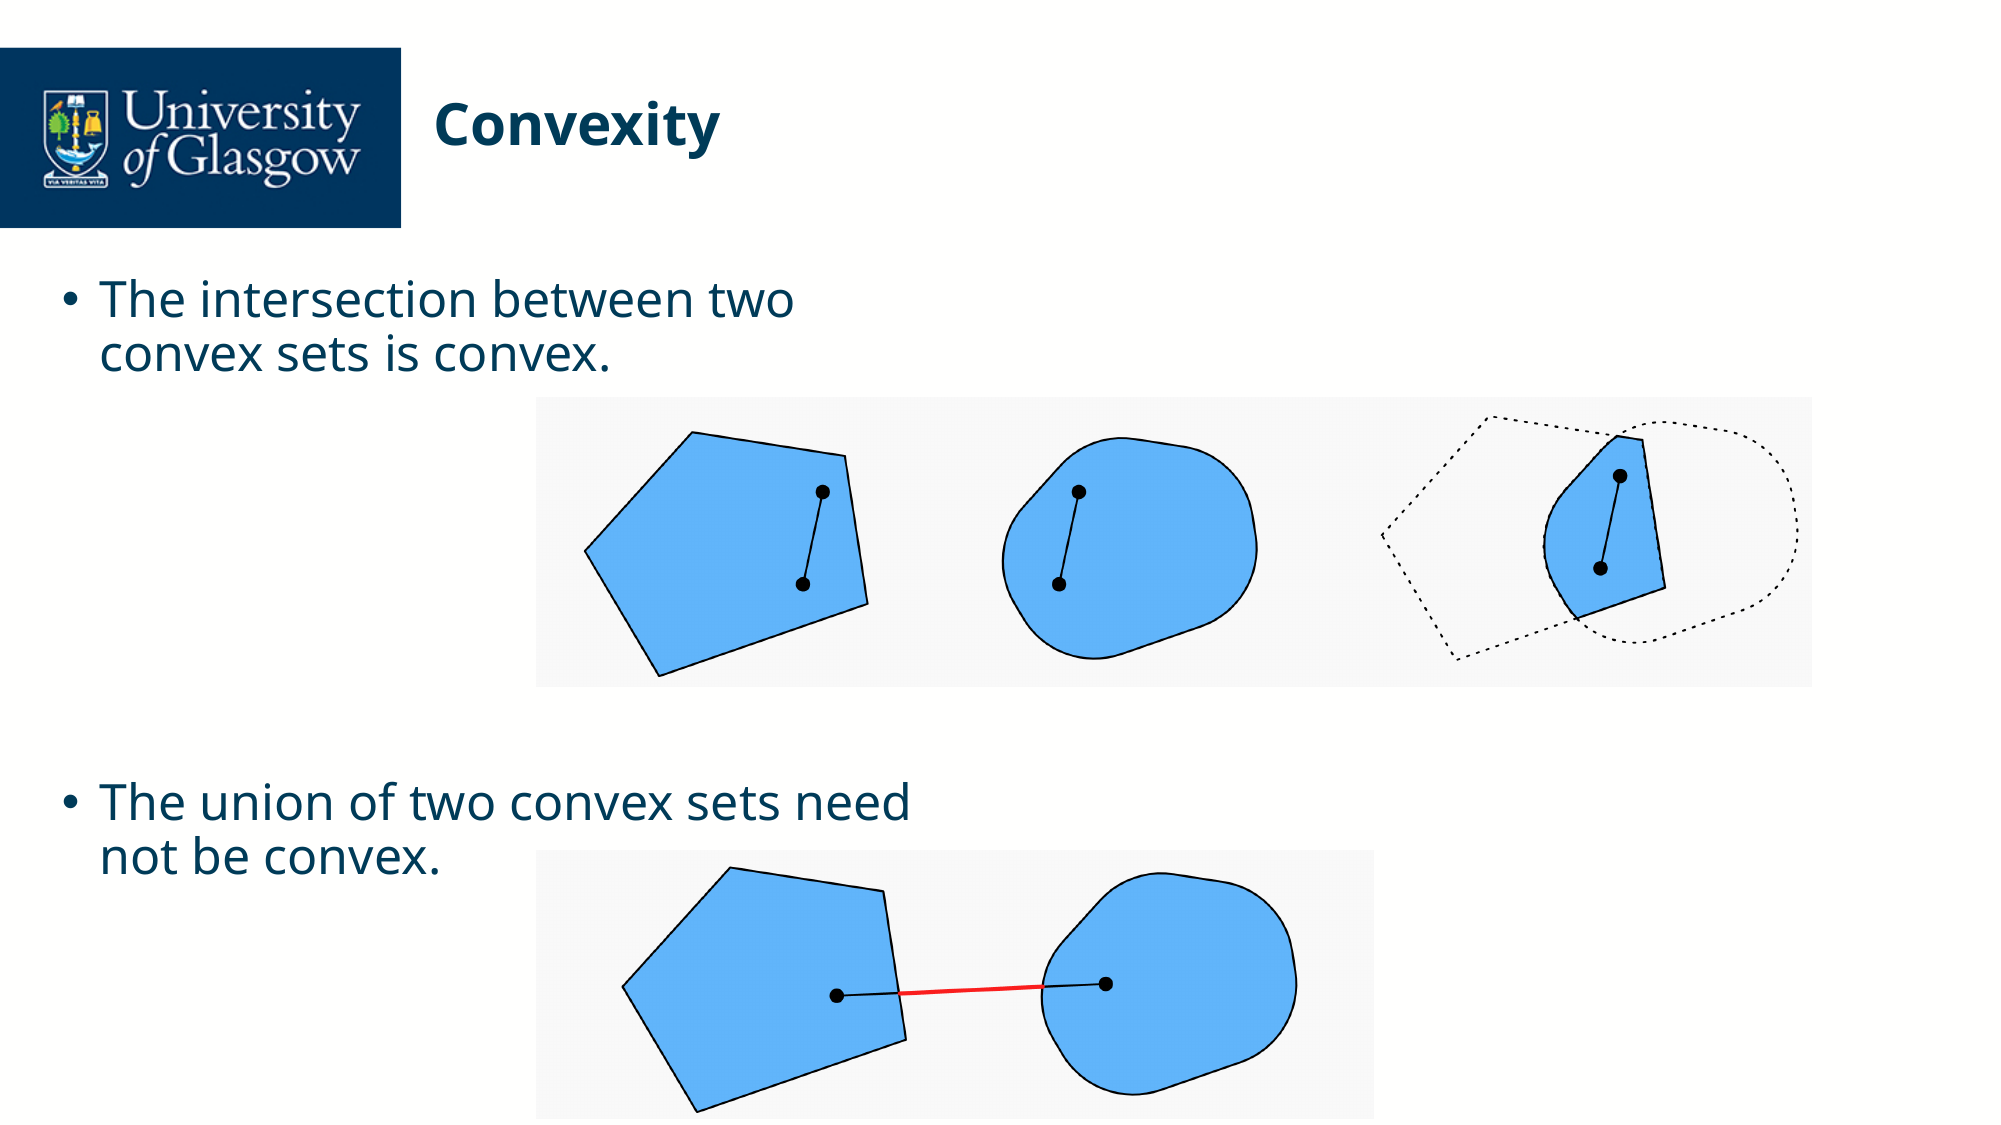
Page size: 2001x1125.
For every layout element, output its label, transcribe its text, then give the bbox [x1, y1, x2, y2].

list The intersection between two convex sets is convex. The union of two convex sets need not be convex. [46, 266, 977, 1023]
picture [0, 0, 2000, 1125]
title Convexity [418, 87, 1930, 234]
